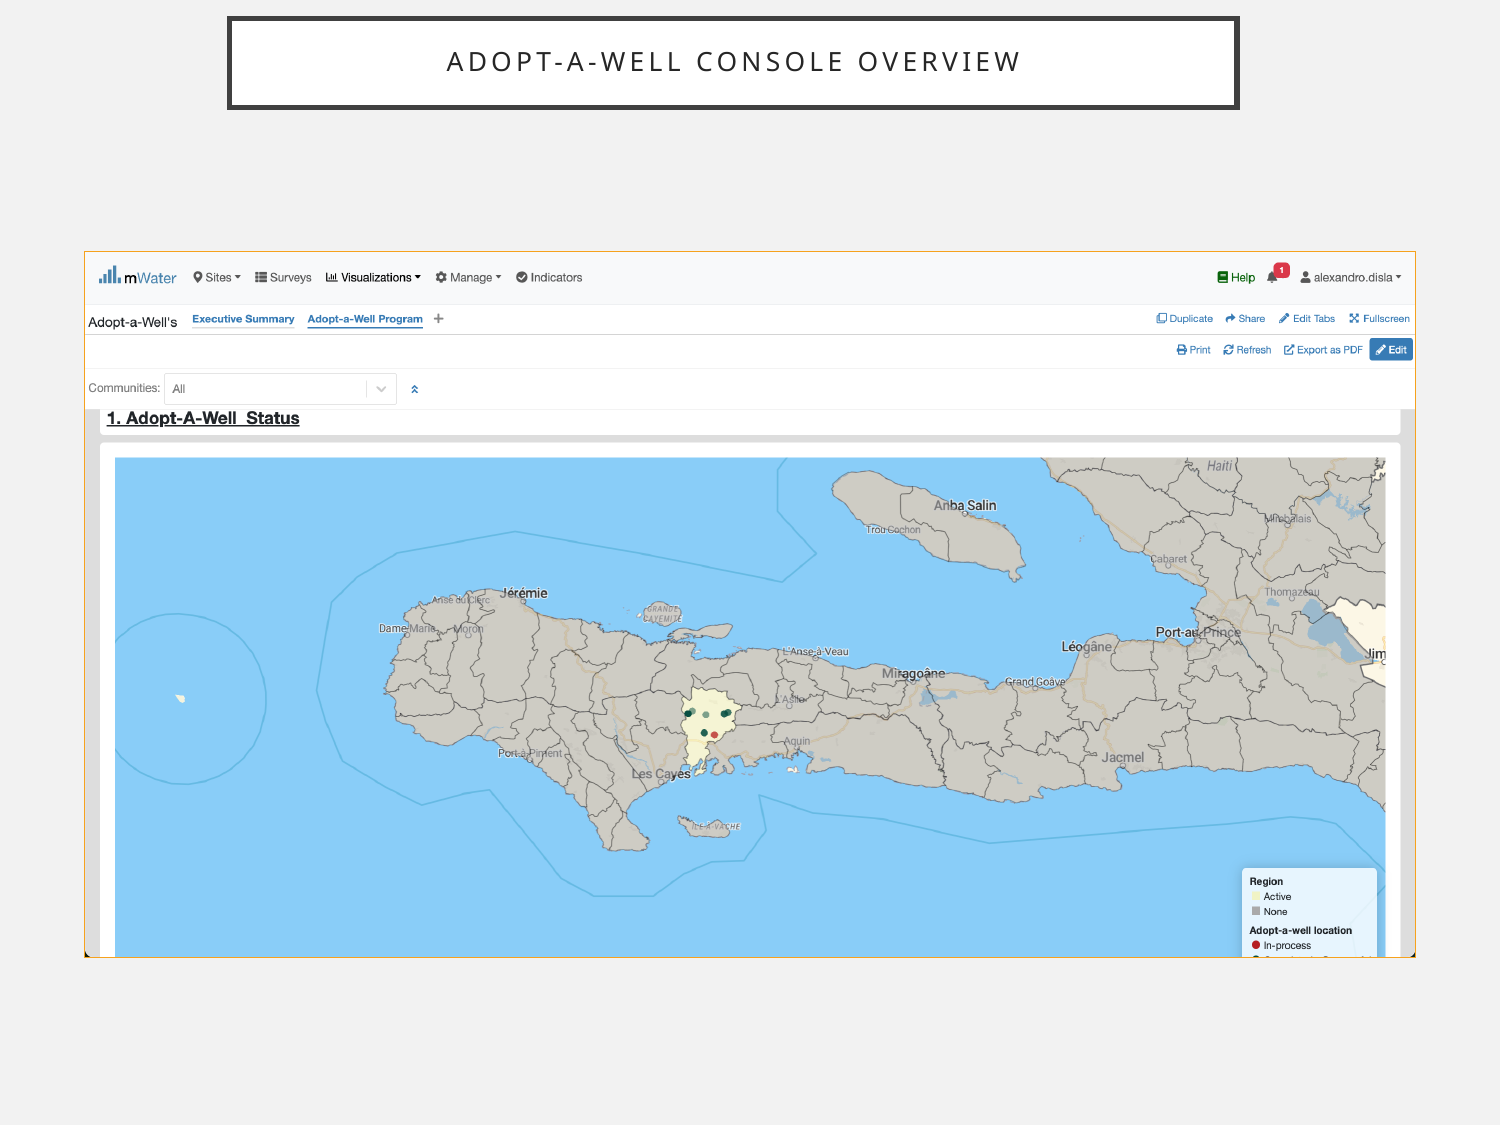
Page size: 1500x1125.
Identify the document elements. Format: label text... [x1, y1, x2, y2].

picture [84, 251, 1416, 958]
title Adopt-a-well Console overview [227, 16, 1240, 110]
